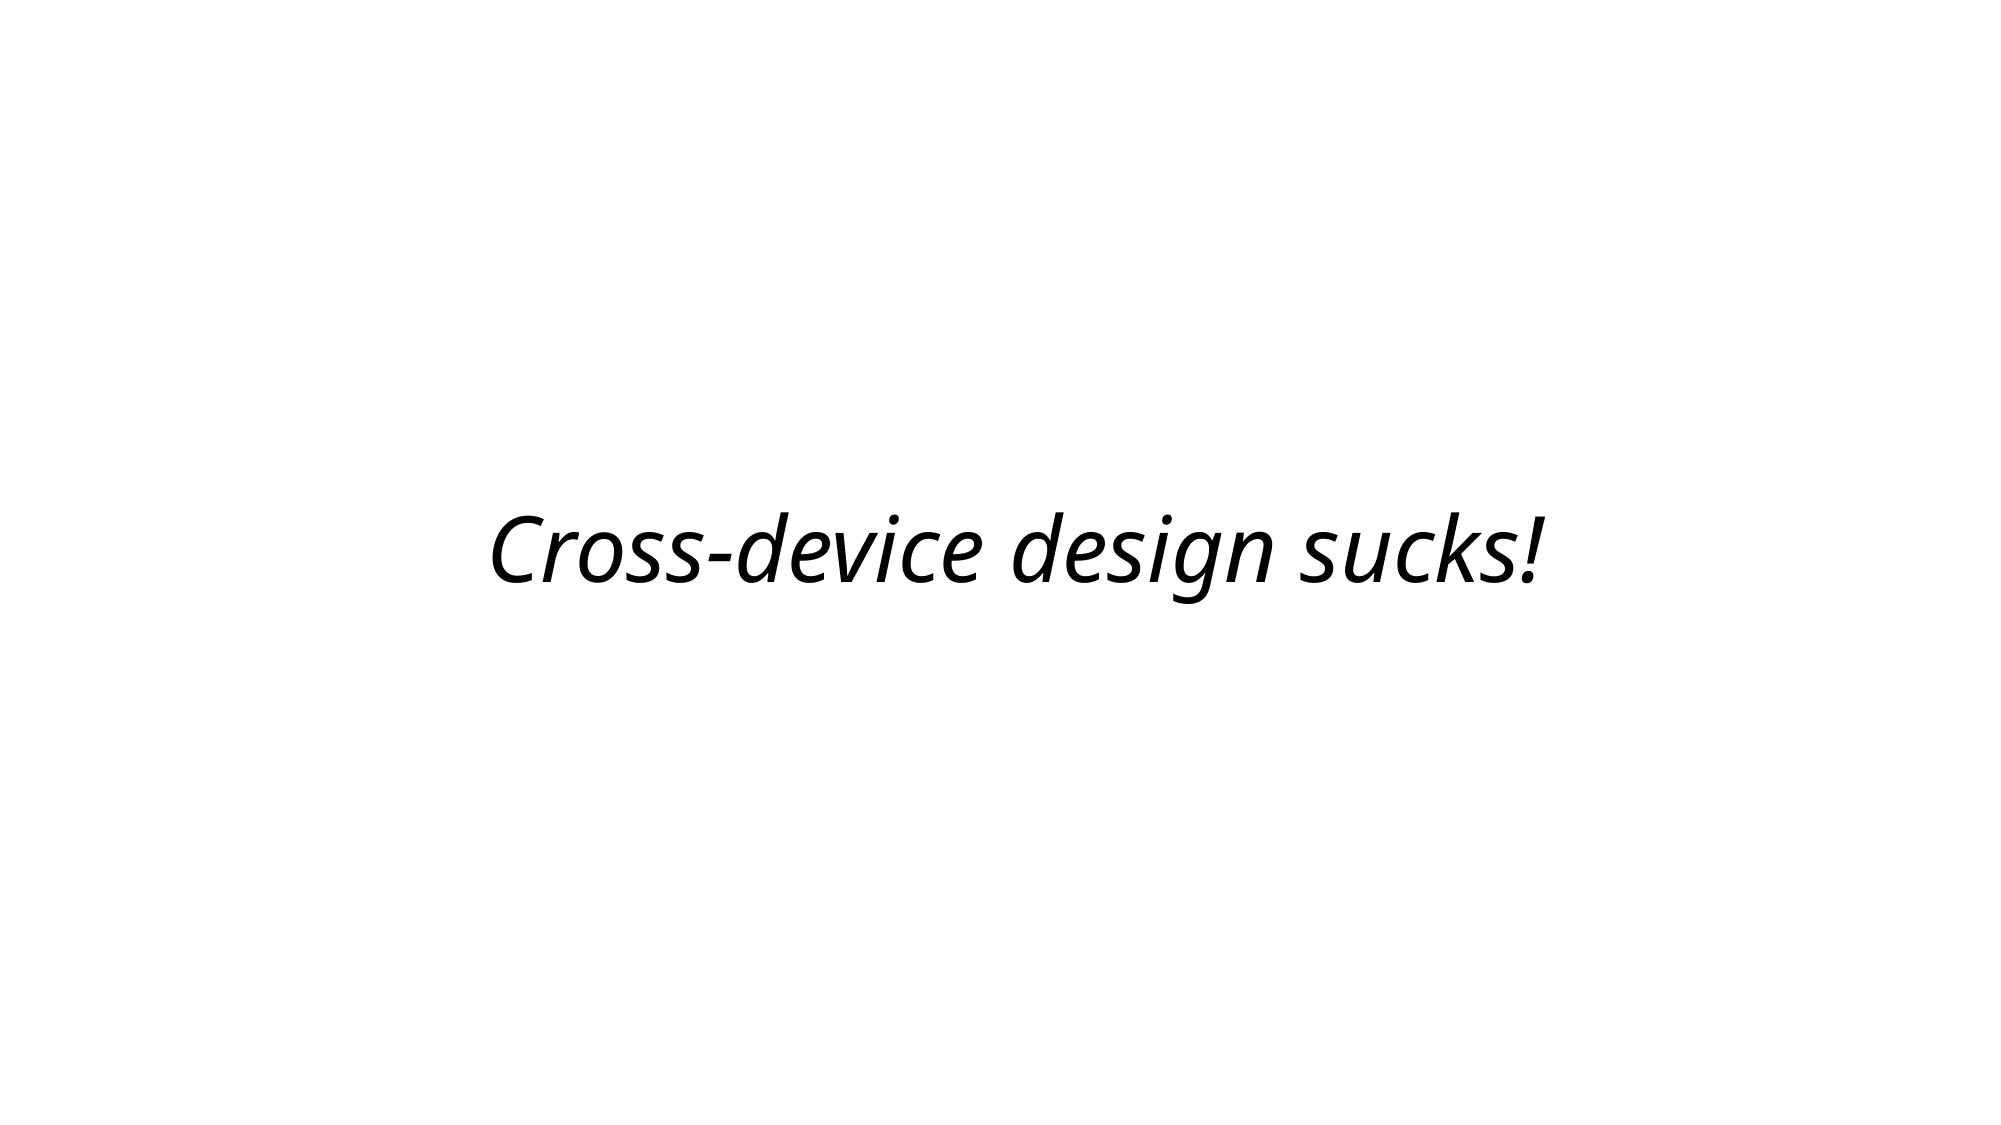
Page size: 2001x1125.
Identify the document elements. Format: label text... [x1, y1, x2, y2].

title Cross-device design sucks! [153, 443, 1879, 662]
